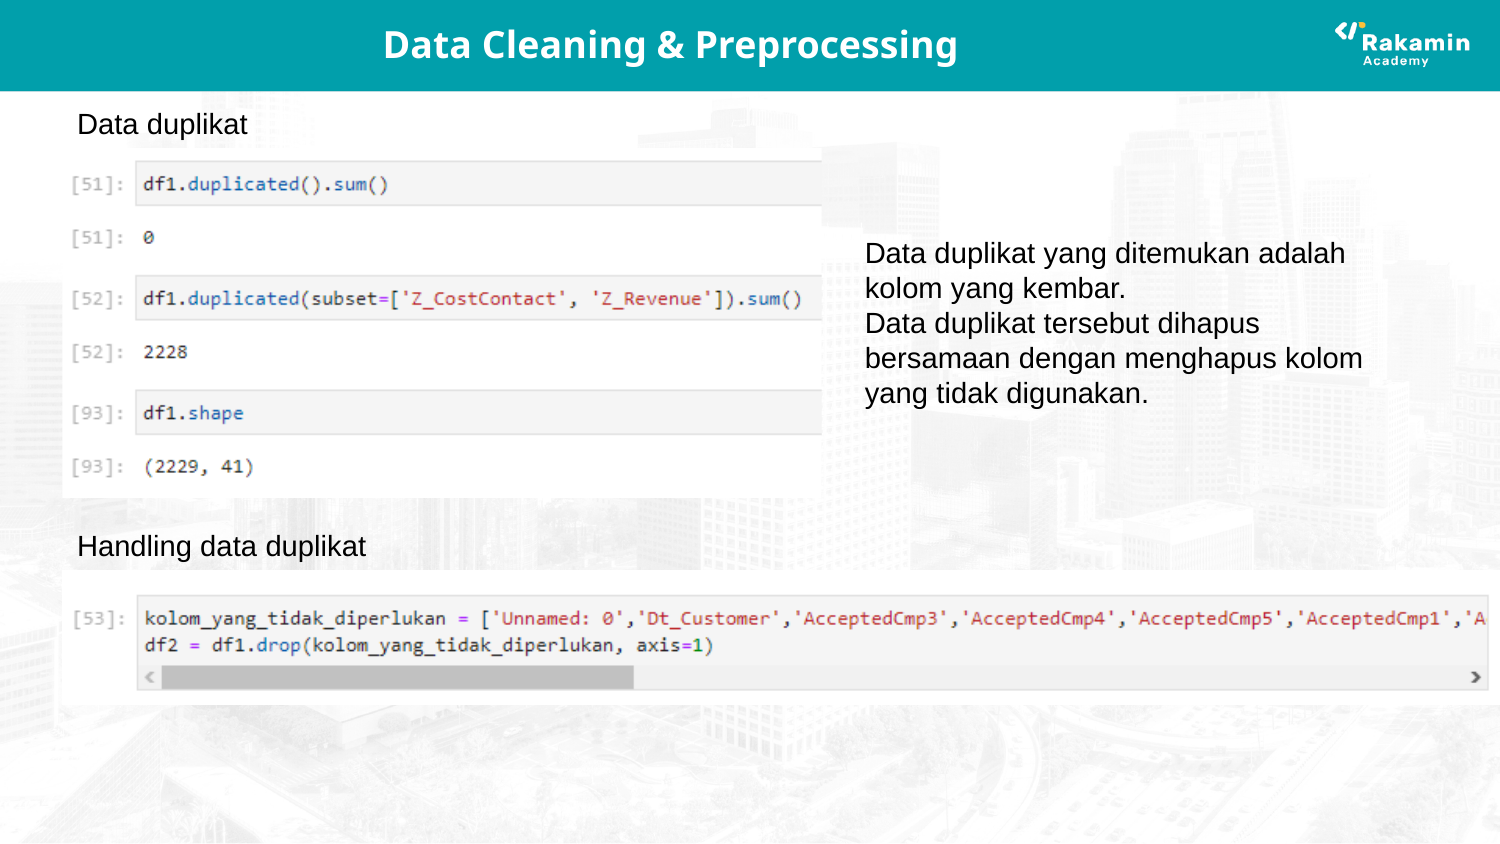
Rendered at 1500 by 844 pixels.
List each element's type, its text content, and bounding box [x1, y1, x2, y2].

picture [0, 0, 1500, 844]
text_box Data duplikat yang ditemukan adalah kolom yang kembar. Data duplikat tersebut dihapus bersamaan dengan menghapus kolom yang tidak digunakan. [849, 226, 1414, 417]
text_box Data duplikat [62, 97, 490, 147]
text_box Handling data duplikat [62, 519, 490, 568]
title Data Cleaning & Preprocessing [0, 6, 1342, 92]
